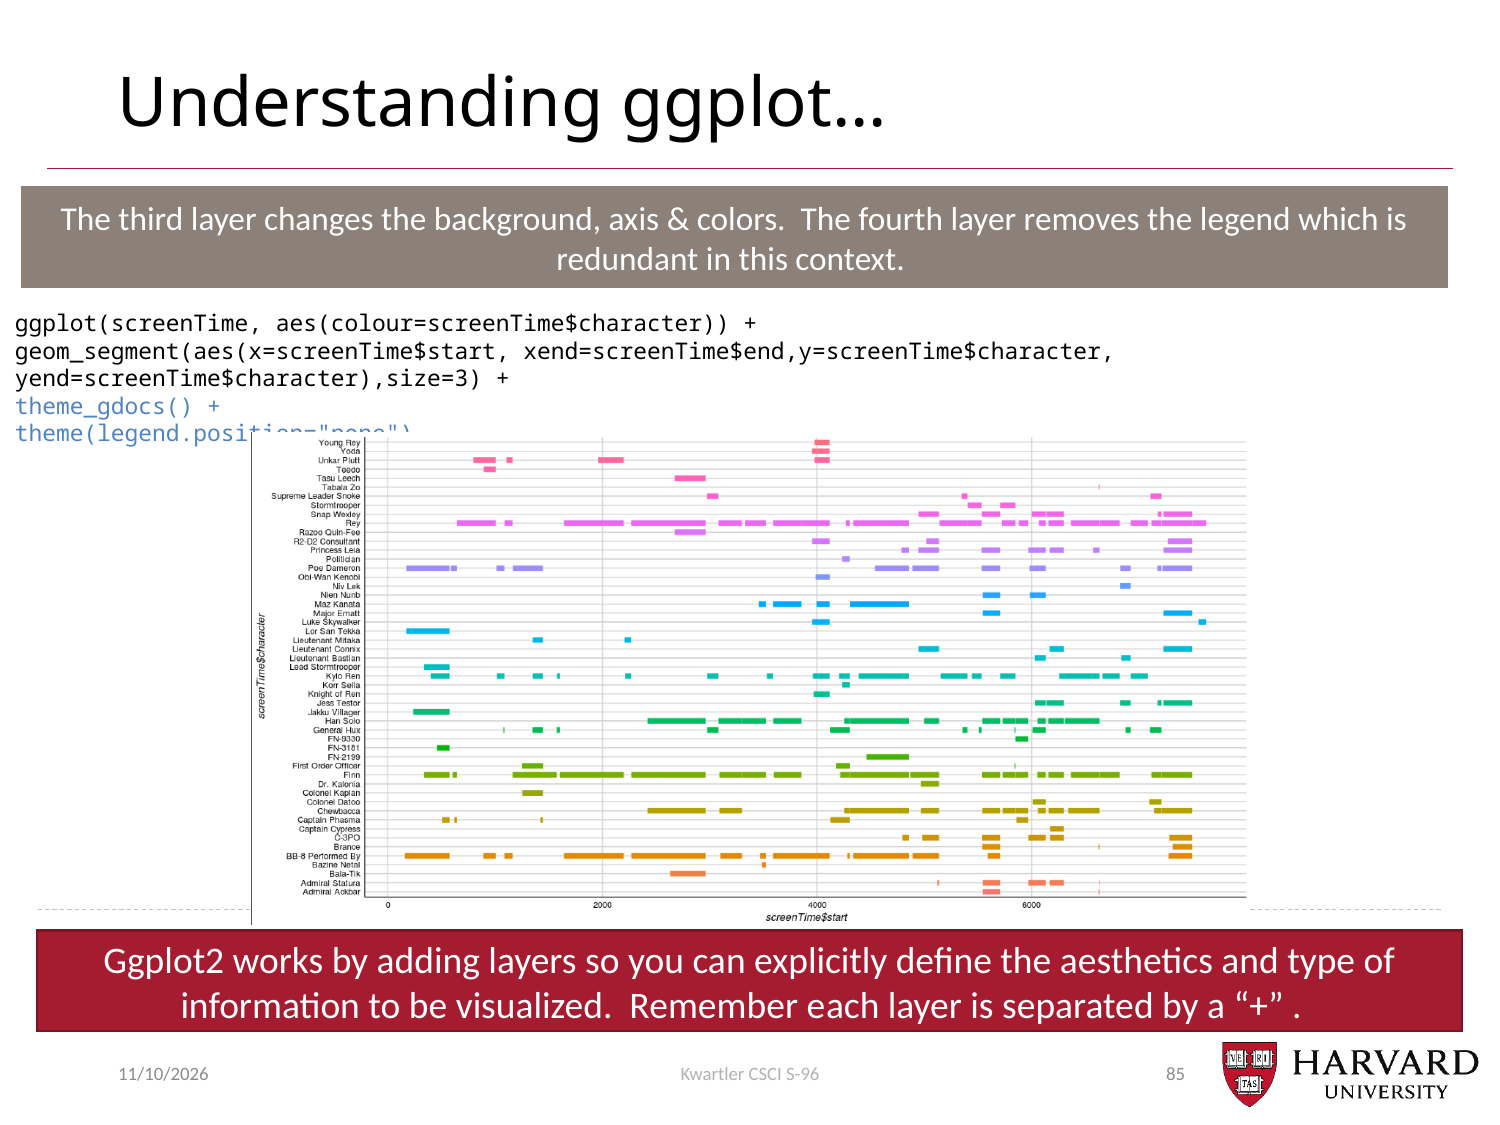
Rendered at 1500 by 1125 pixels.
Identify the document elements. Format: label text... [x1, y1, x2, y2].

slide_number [103, 1042, 441, 1103]
footer Kwartler CSCI S-96 [496, 1042, 1004, 1103]
picture [251, 432, 1249, 925]
text_box Ggplot2 works by adding layers so you can explicitly define the aesthetics and type of information to be visualized. Remember each layer is separated by a “+” . [36, 929, 1463, 1032]
picture [1200, 1024, 1500, 1125]
title Understanding ggplot… [103, 59, 1397, 157]
slide_number 85 [1059, 1042, 1200, 1103]
text_box ggplot(screenTime, aes(colour=screenTime$character)) + geom_segment(aes(x=screenTime$start, xend=screenTime$end,y=screenTime$character, yend=screenTime$character),size=3) + theme_gdocs() + theme(legend.position="none") [0, 301, 1500, 454]
text_box The third layer changes the background, axis & colors. The fourth layer removes the legend which is redundant in this context. [21, 186, 1448, 288]
